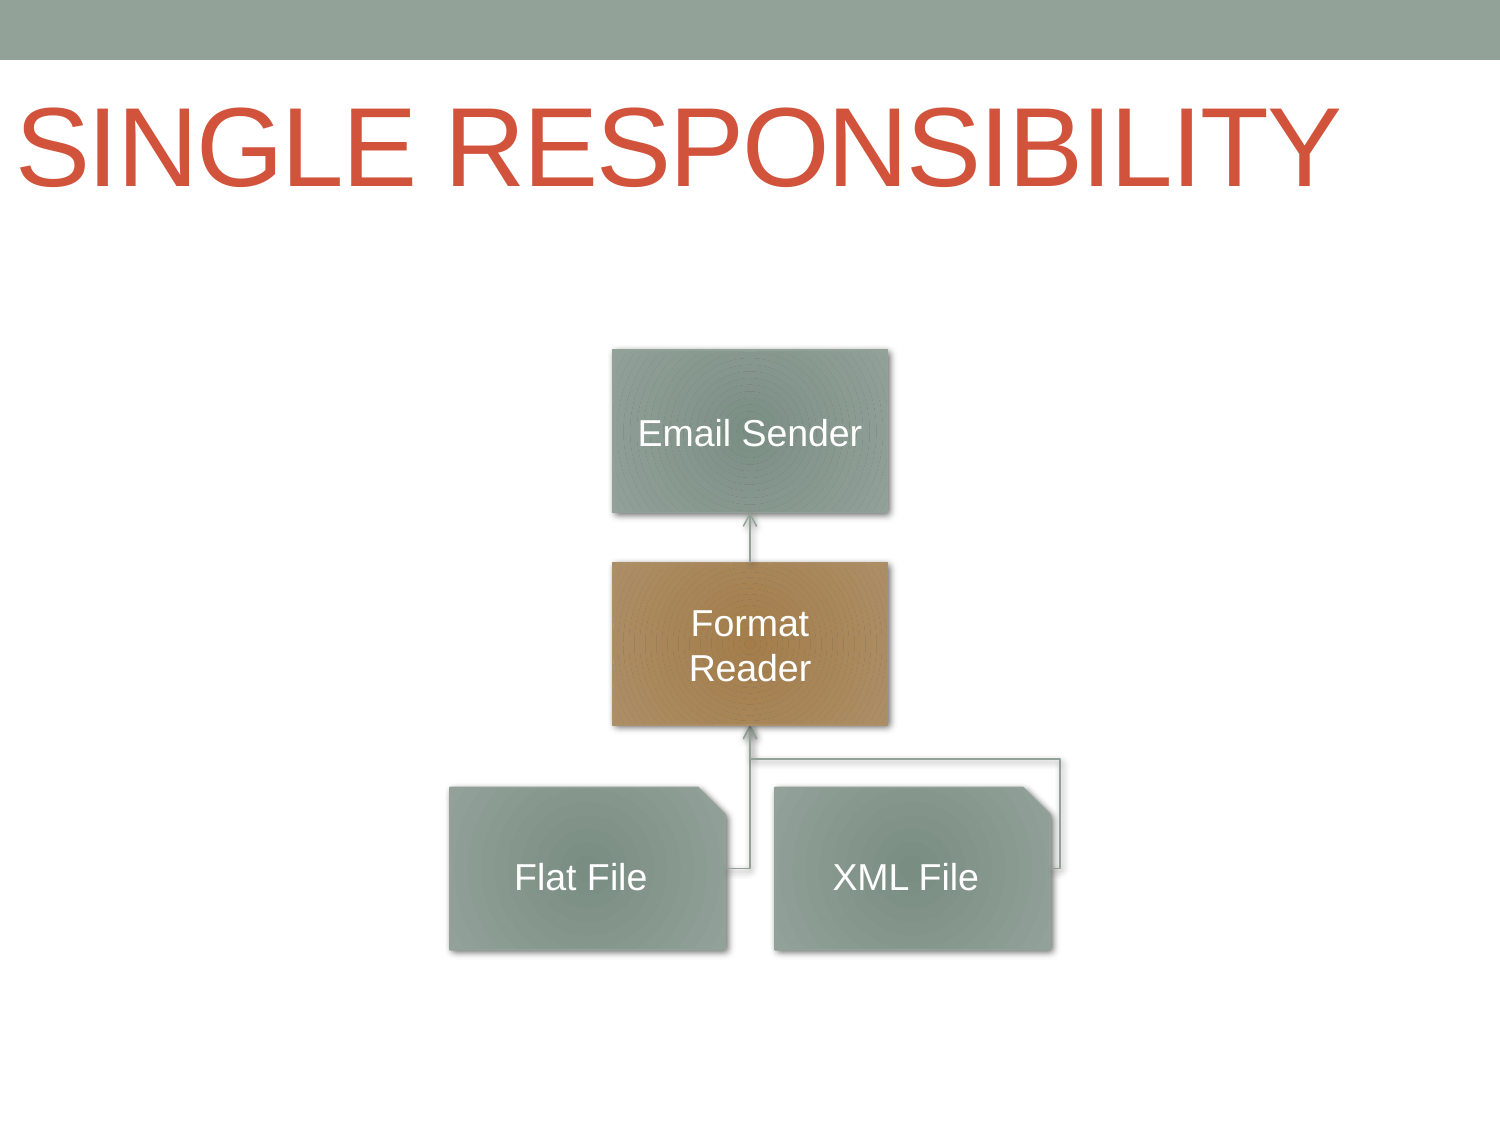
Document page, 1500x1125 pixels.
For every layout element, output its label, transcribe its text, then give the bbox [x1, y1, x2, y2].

text_box Single Responsibility [0, 66, 1500, 255]
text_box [449, 349, 1051, 951]
